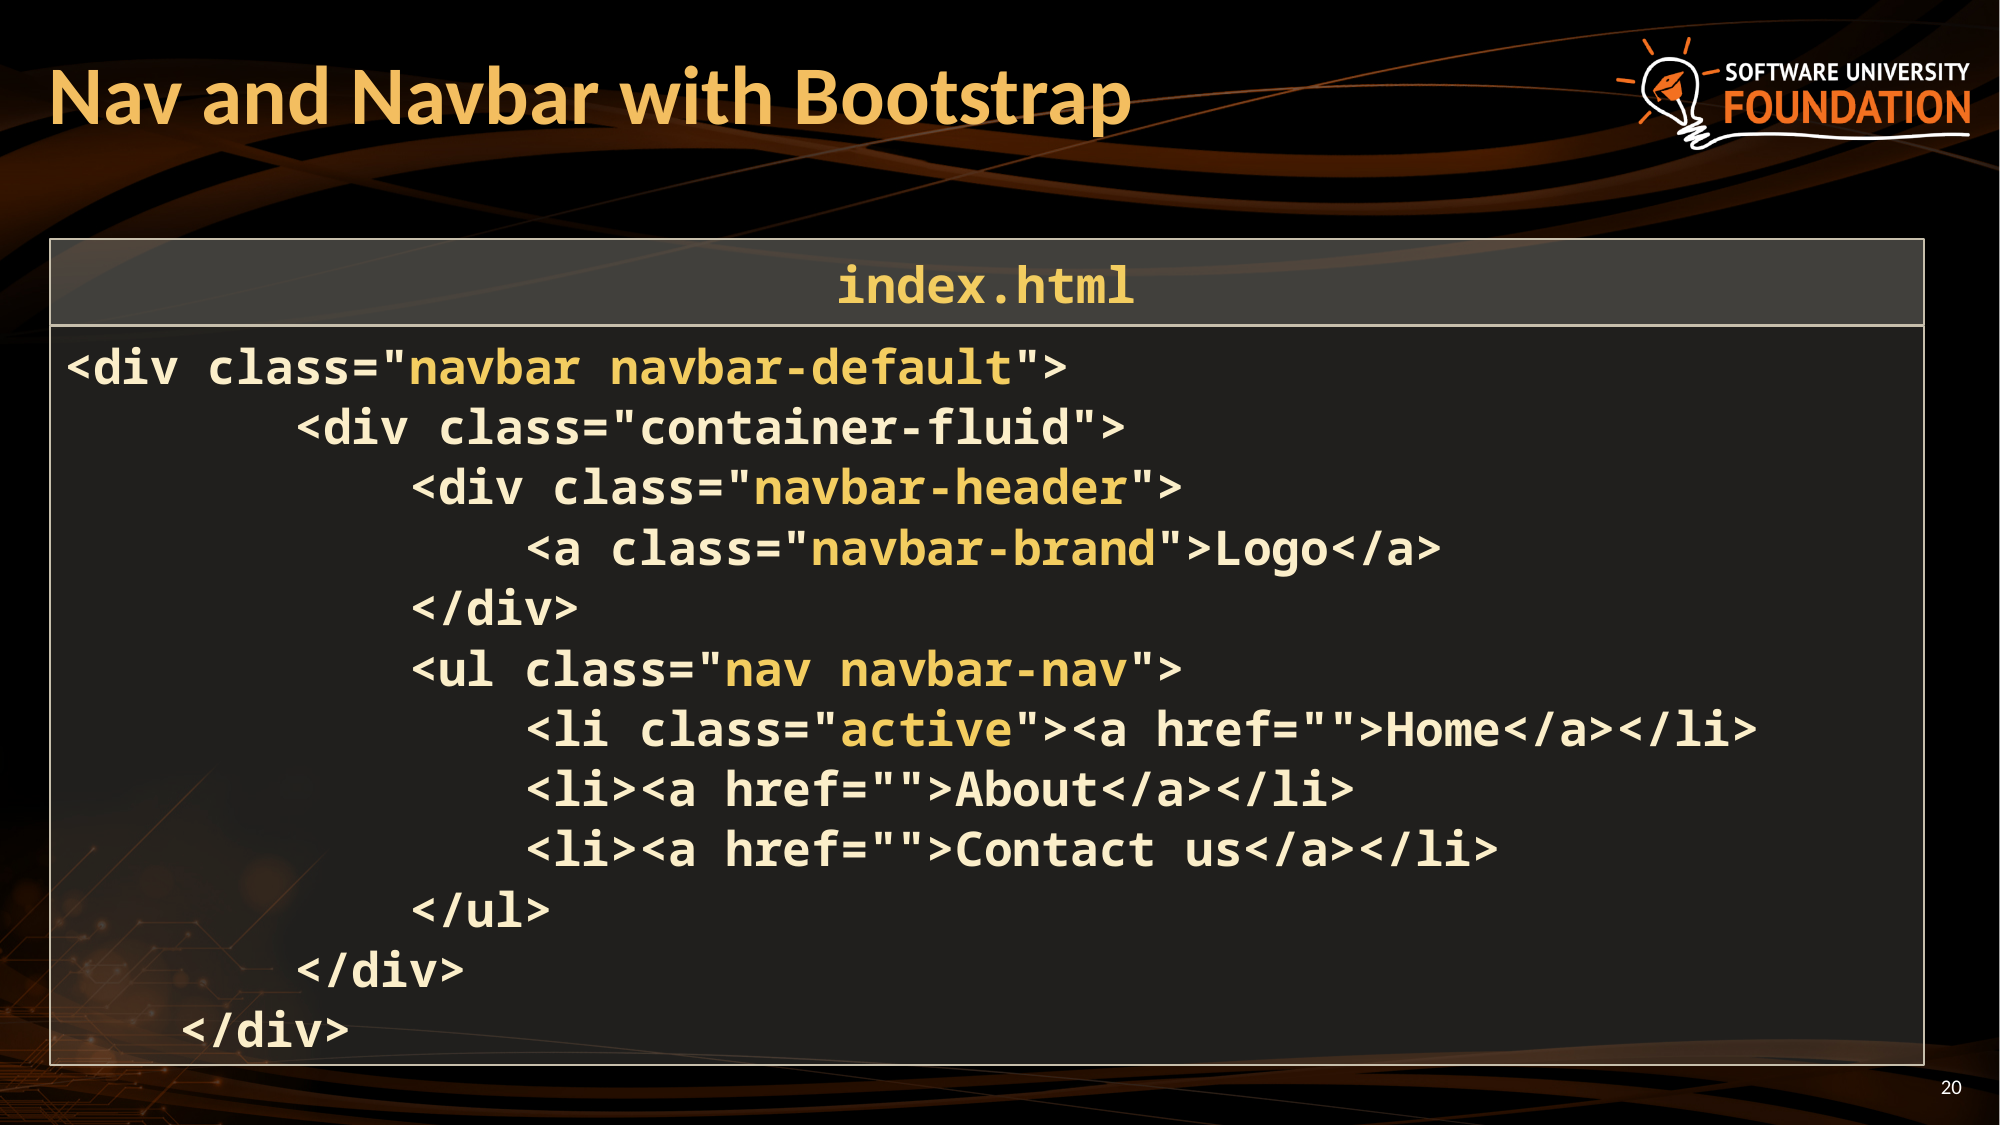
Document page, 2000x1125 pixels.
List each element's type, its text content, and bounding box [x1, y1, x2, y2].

text_box <div class="navbar navbar-default"> <div class="container-fluid"> <div class="navbar-header"> <a class="navbar-brand">Logo</a> </div> <ul class="nav navbar-nav"> <li class="active"><a href="">Home</a></li> <li><a href="">About</a></li> <li><a href="">Contact us</a></li> </ul> </div> </div> [49, 326, 1925, 1065]
text_box index.html [49, 238, 1925, 326]
title Nav and Navbar with Bootstrap [30, 6, 1602, 189]
slide_number 20 [1897, 1070, 1968, 1103]
picture [0, 0, 2000, 1125]
